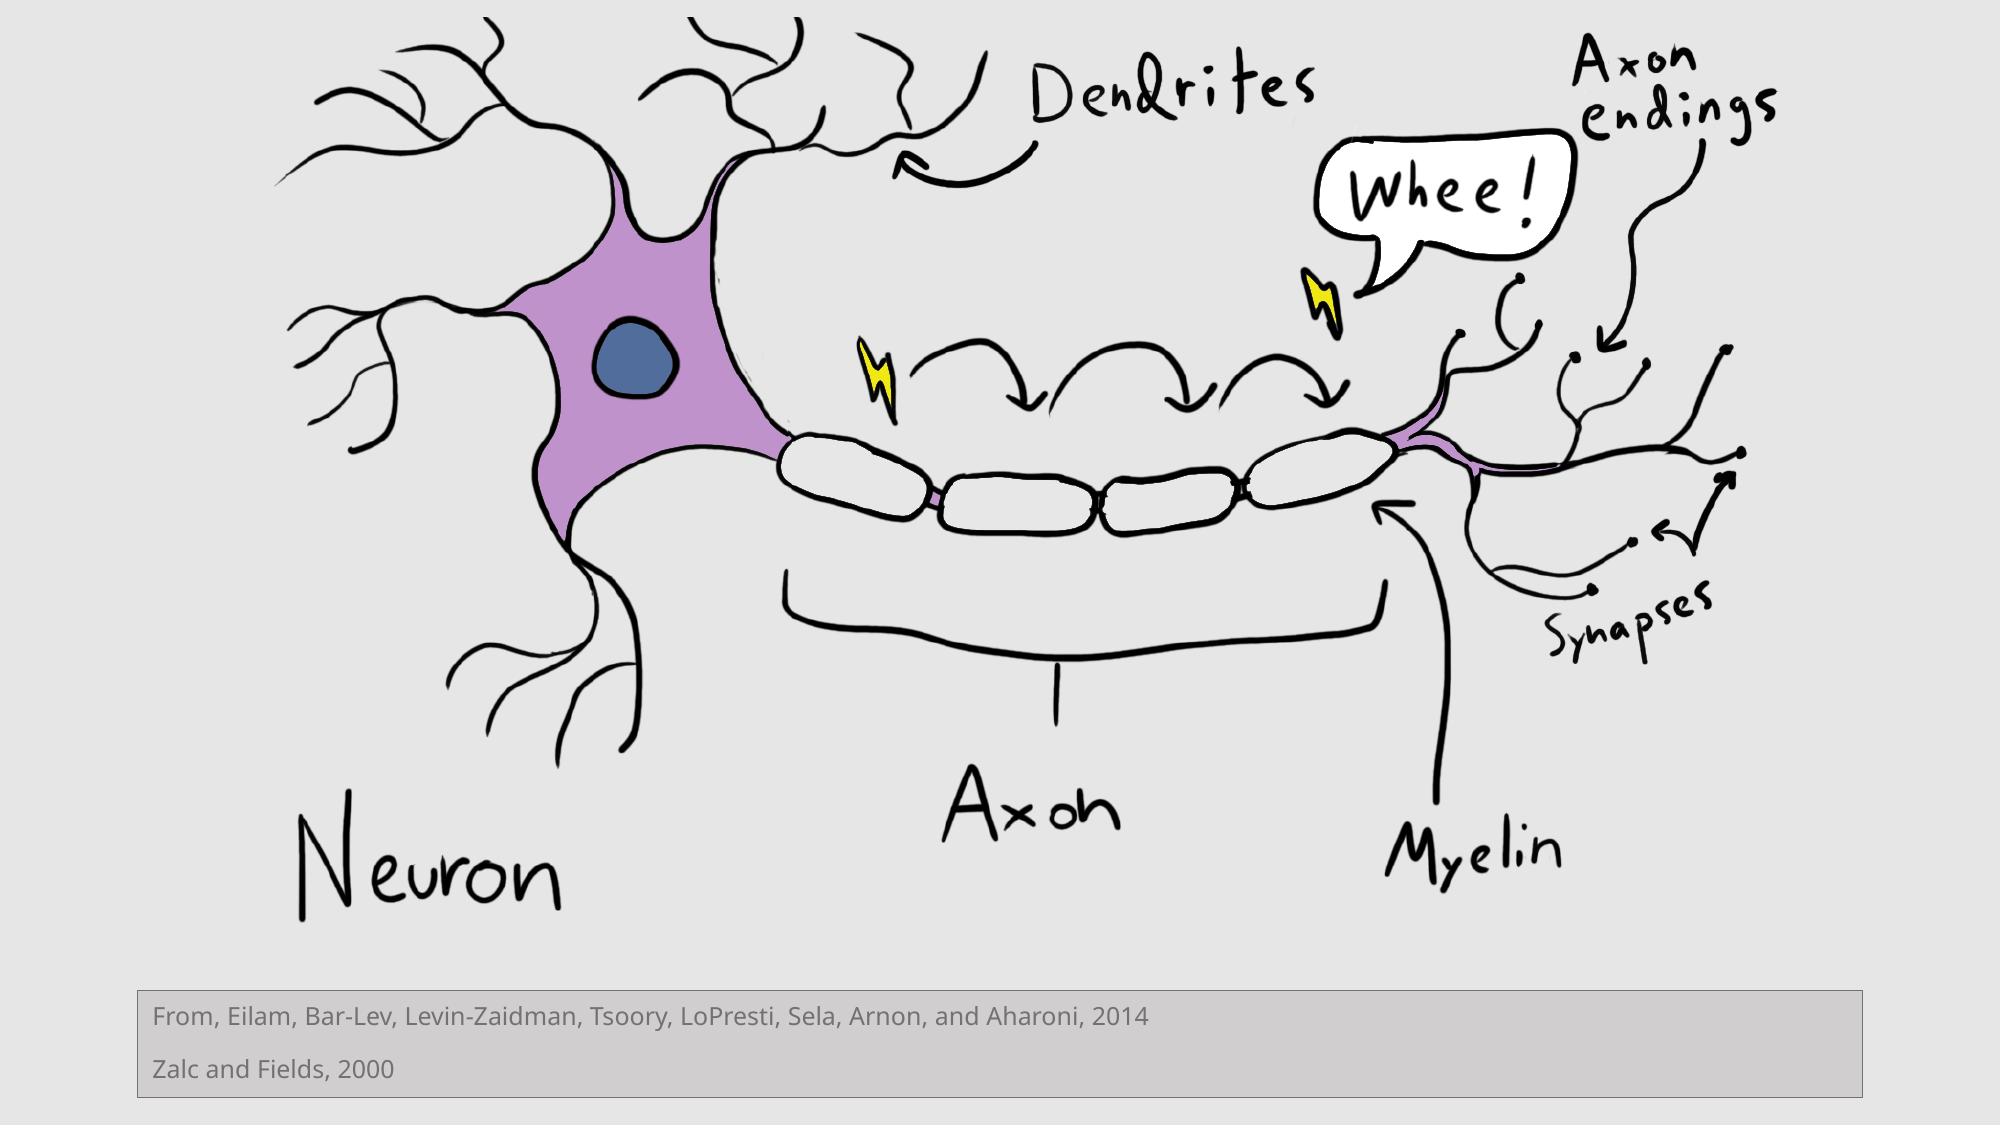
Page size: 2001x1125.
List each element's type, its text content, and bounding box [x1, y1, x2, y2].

picture [220, 17, 1780, 977]
list From, Eilam, Bar-Lev, Levin-Zaidman, Tsoory, LoPresti, Sela, Arnon, and Aharoni, 2014 Zalc and Fields, 2000 [137, 990, 1863, 1098]
